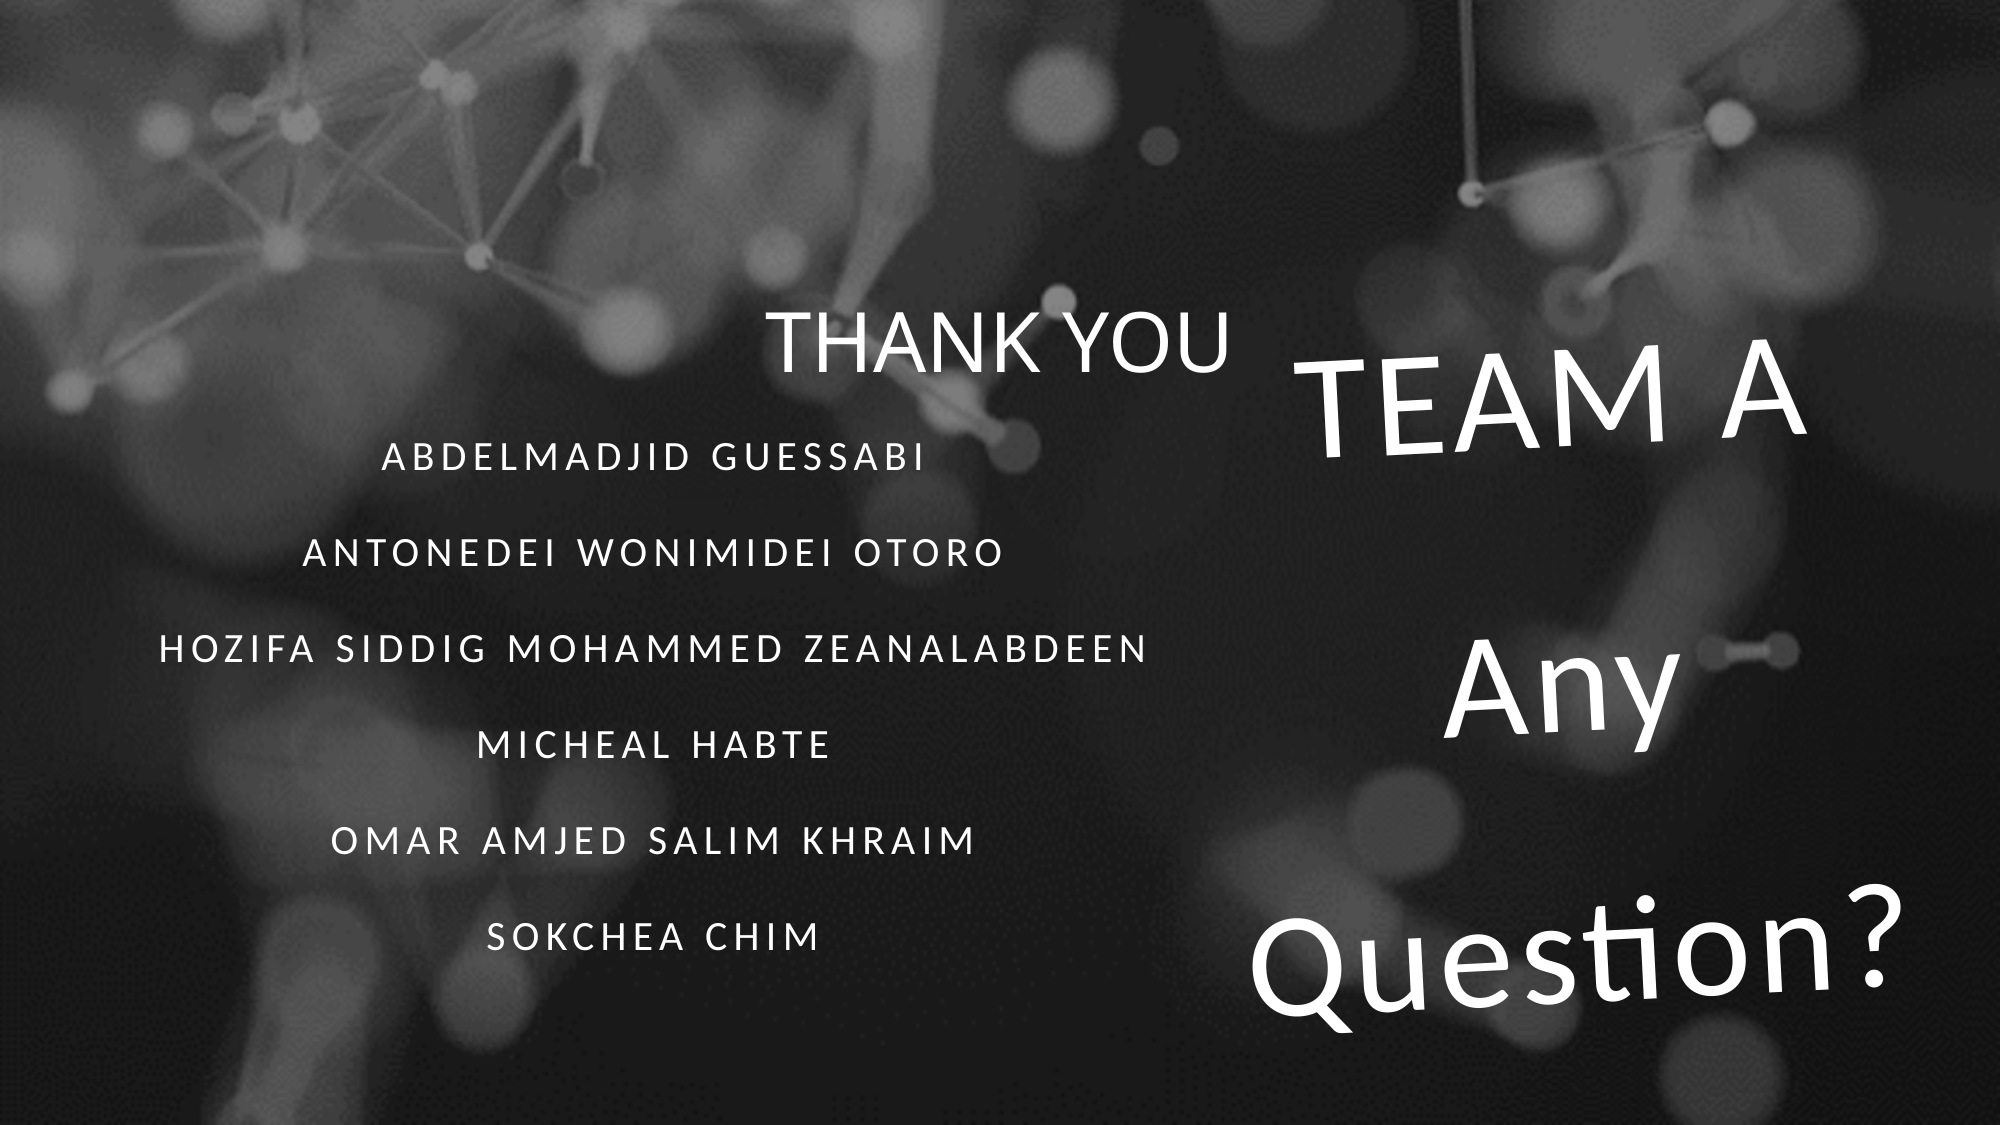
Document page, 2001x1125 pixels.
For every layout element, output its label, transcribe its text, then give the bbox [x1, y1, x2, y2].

list TEAM A Any Question? [1091, 176, 2000, 1068]
picture [0, 0, 2000, 1125]
title THANK YOU [96, 110, 1904, 397]
list Abdelmadjid Guessabi Antonedei Wonimidei Otoro Hozifa Siddig Mohammed Zeanalabdeen Micheal Habte Omar Amjed Salim Khraim Sokchea Chim [128, 396, 1178, 1070]
